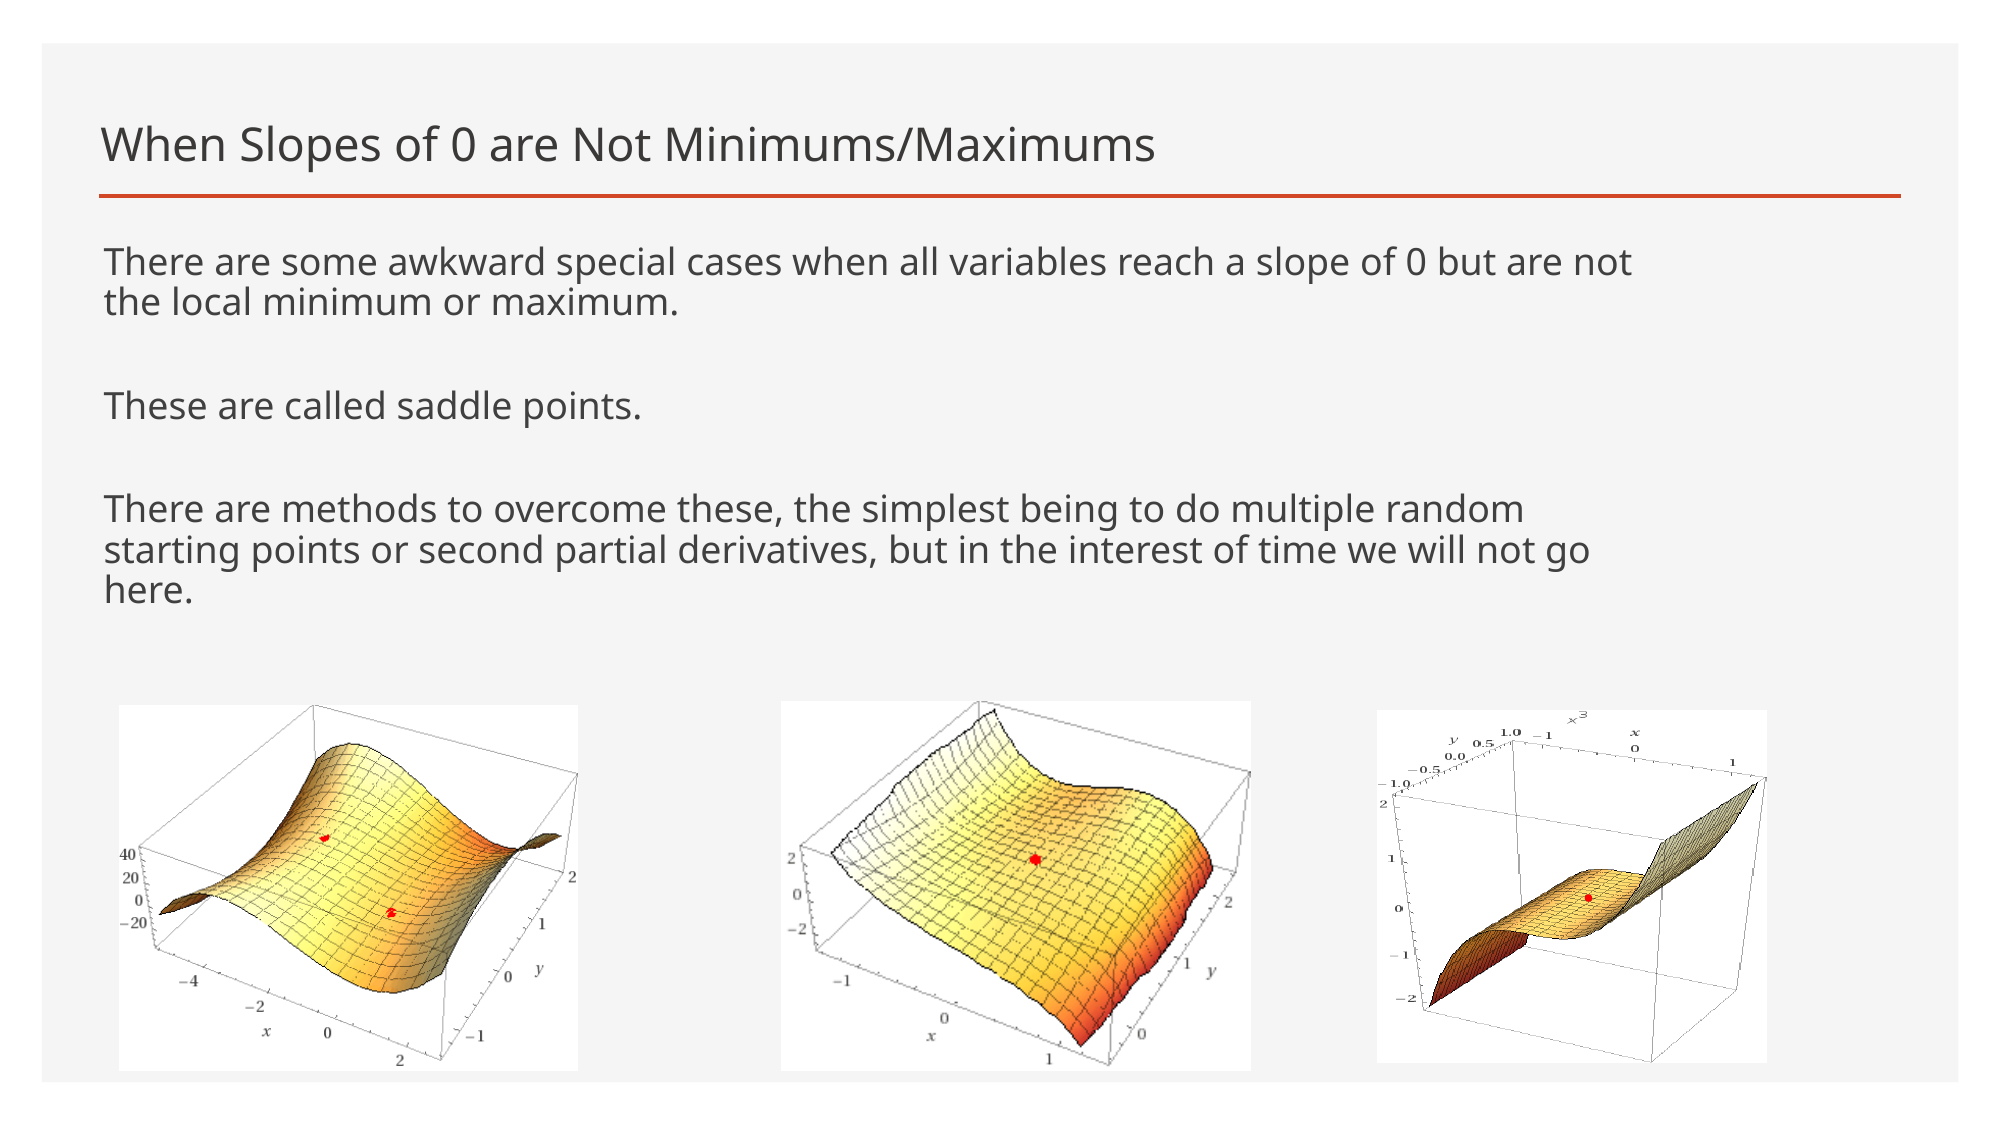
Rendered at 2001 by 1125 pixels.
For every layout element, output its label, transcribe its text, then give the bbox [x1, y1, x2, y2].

picture [1377, 710, 1767, 1063]
list There are some awkward special cases when all variables reach a slope of 0 but are not the local minimum or maximum. These are called saddle points. There are methods to overcome these, the simplest being to do multiple random starting points or second partial derivatives, but in the interest of time we will not go here. [88, 235, 1652, 888]
picture [119, 705, 578, 1071]
title When Slopes of 0 are Not Minimums/Maximums [85, 73, 1214, 179]
picture [781, 701, 1251, 1071]
